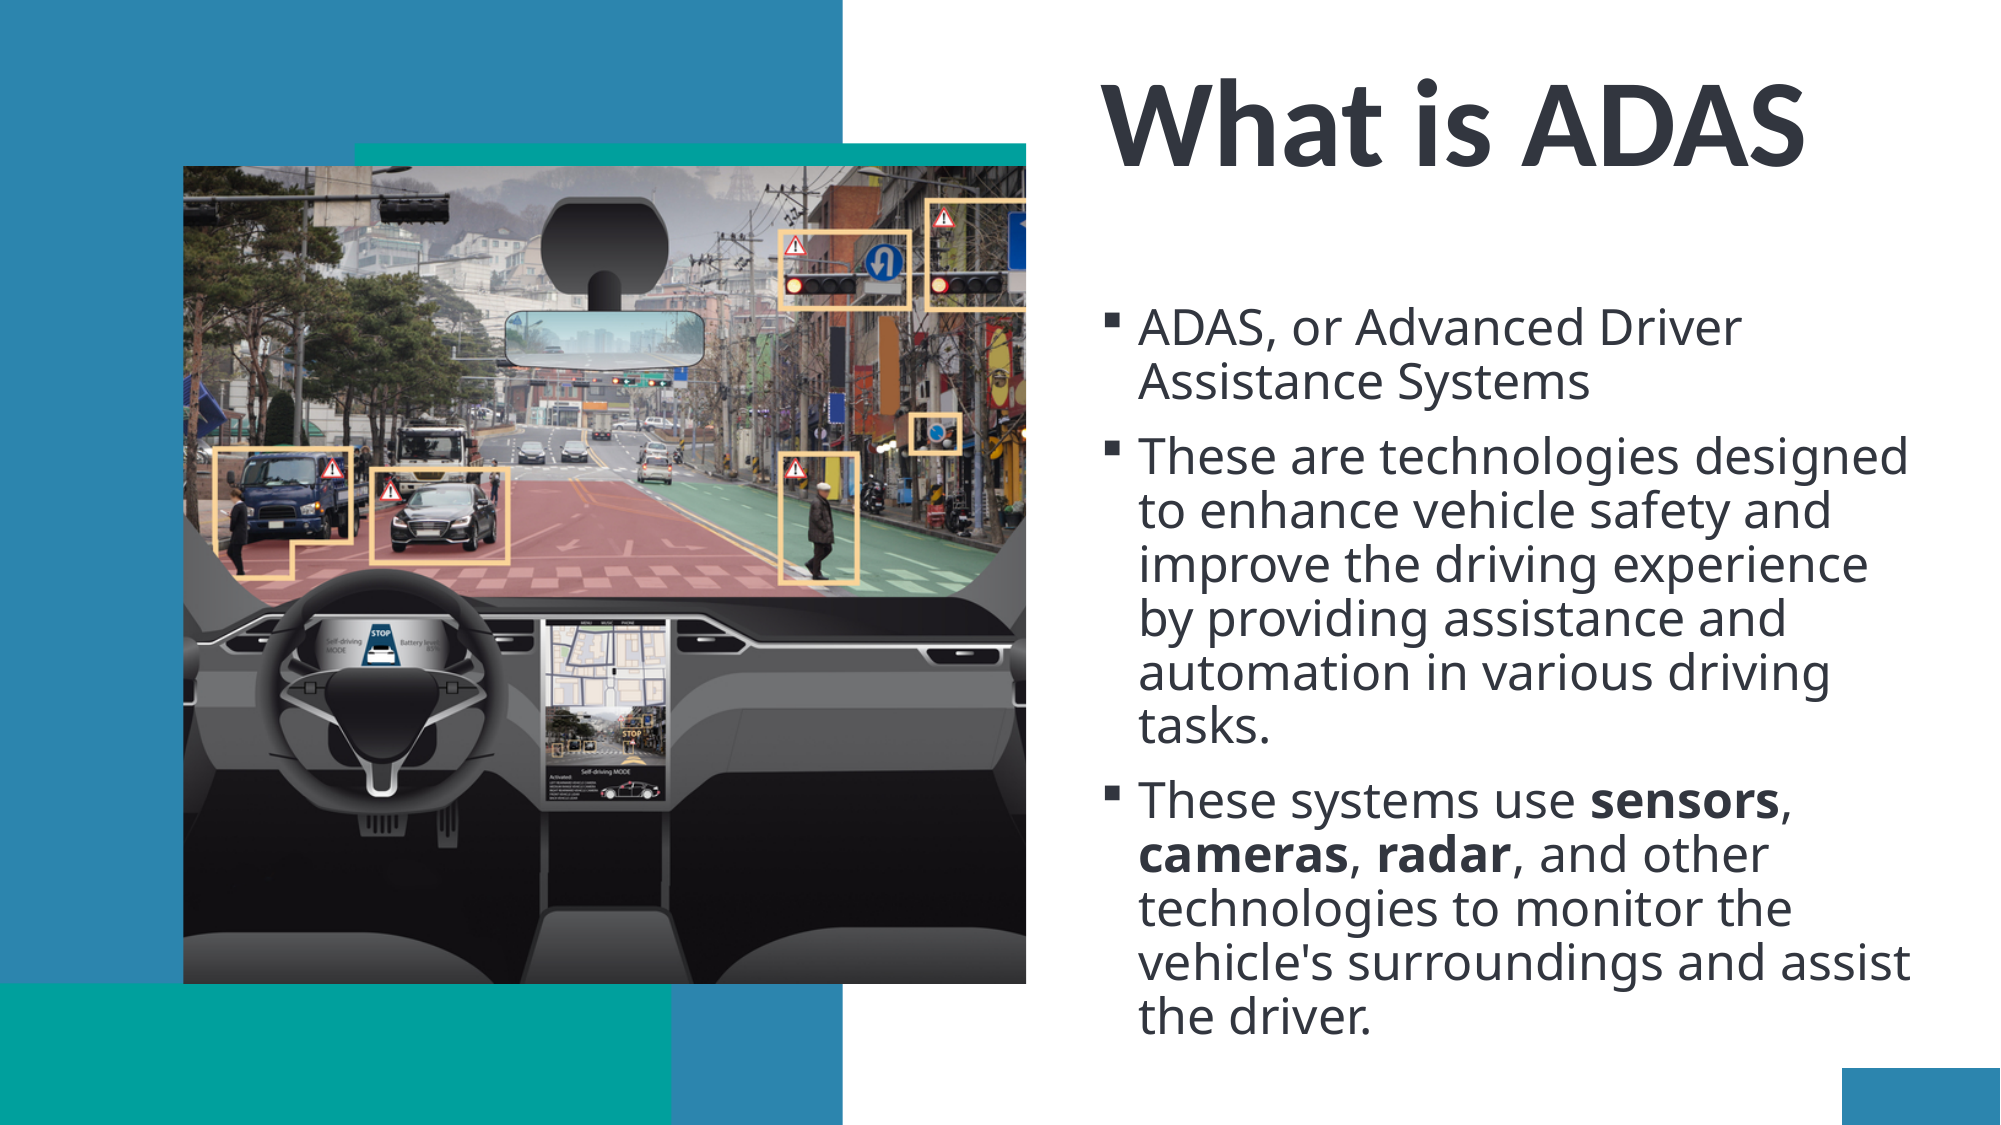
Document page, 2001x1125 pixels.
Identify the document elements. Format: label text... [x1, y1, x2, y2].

list ADAS, or Advanced Driver Assistance Systems These are technologies designed to enhance vehicle safety and improve the driving experience by providing assistance and automation in various driving tasks. These systems use sensors, cameras, radar, and other technologies to monitor the vehicle's surroundings and assist the driver. [1085, 294, 1951, 1057]
picture [183, 166, 1027, 984]
title What is ADAS [1085, 39, 1951, 202]
